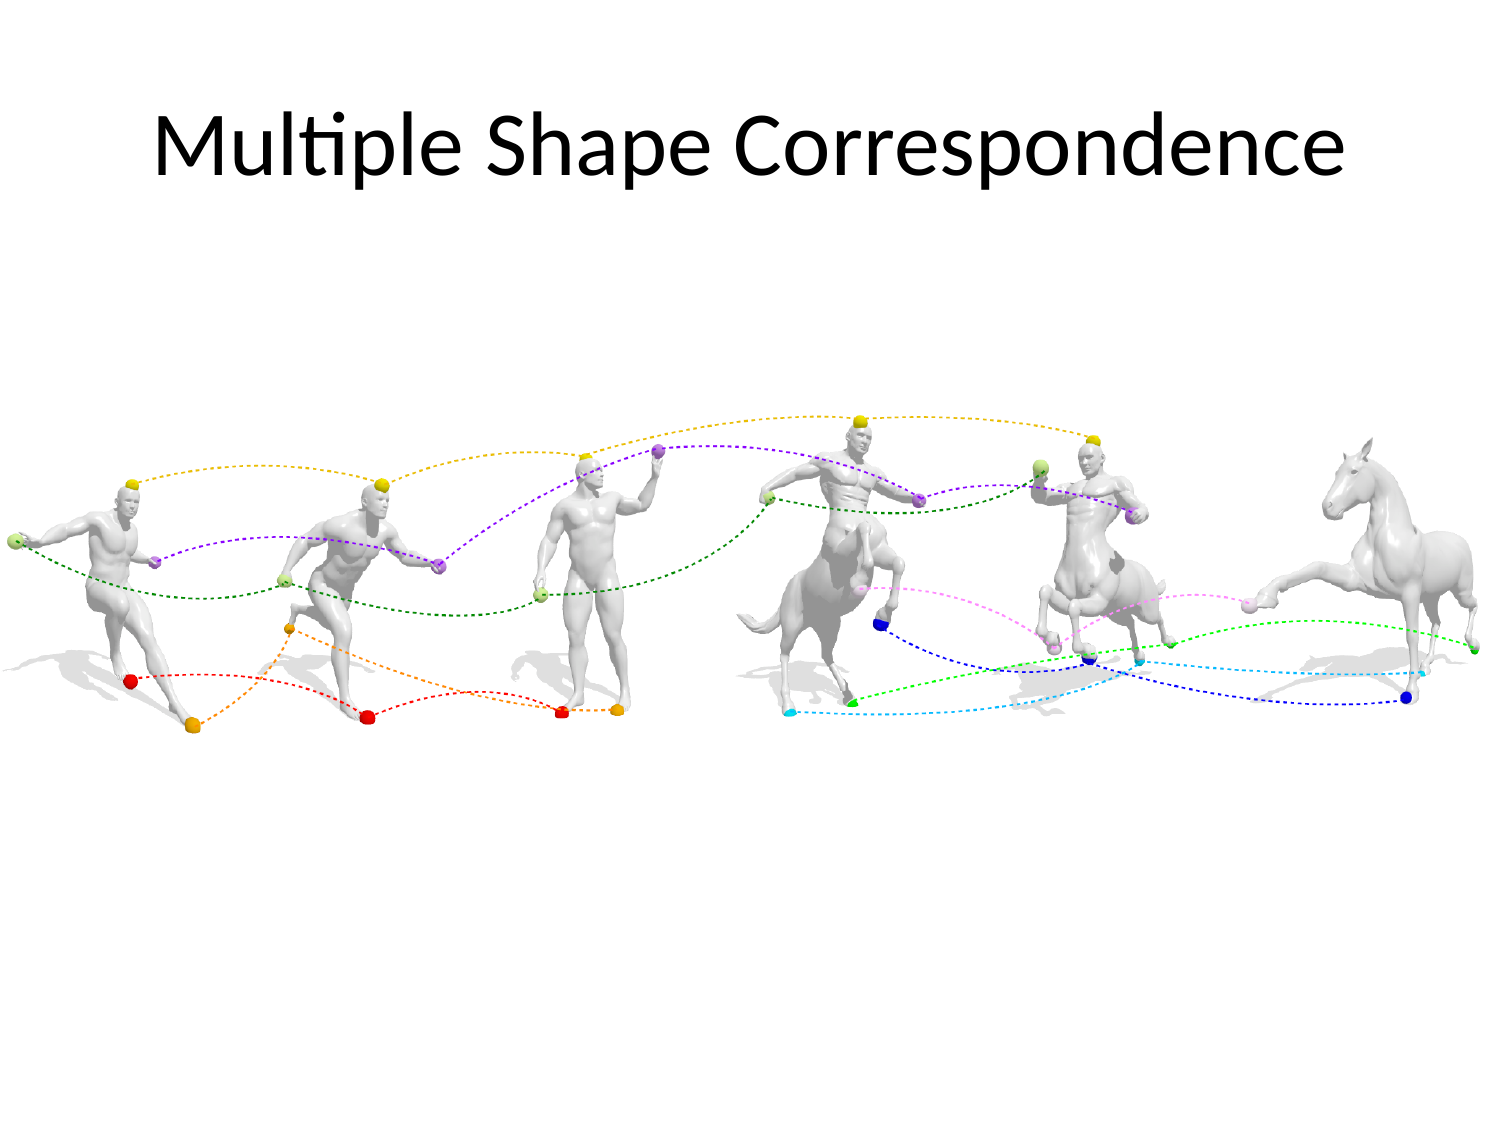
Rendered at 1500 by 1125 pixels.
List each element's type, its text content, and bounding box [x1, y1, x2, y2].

title Multiple Shape Correspondence [75, 45, 1425, 233]
picture [0, 383, 1500, 740]
